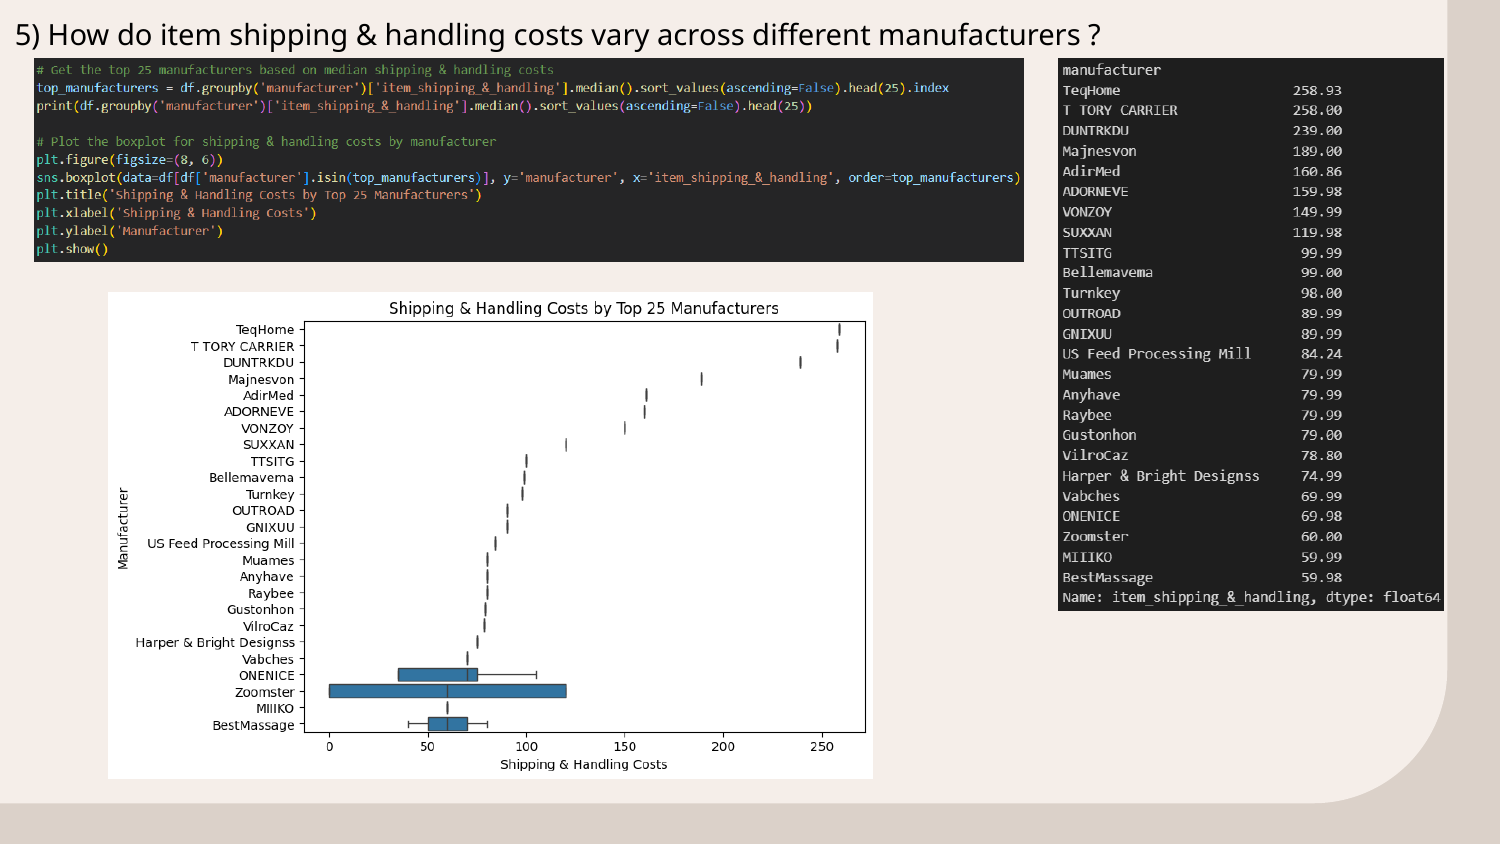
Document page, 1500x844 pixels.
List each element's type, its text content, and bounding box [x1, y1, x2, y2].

picture [1057, 58, 1444, 611]
picture [34, 58, 1024, 262]
picture [107, 291, 873, 779]
text_box 5) How do item shipping & handling costs vary across different manufacturers ? [0, 8, 1250, 59]
